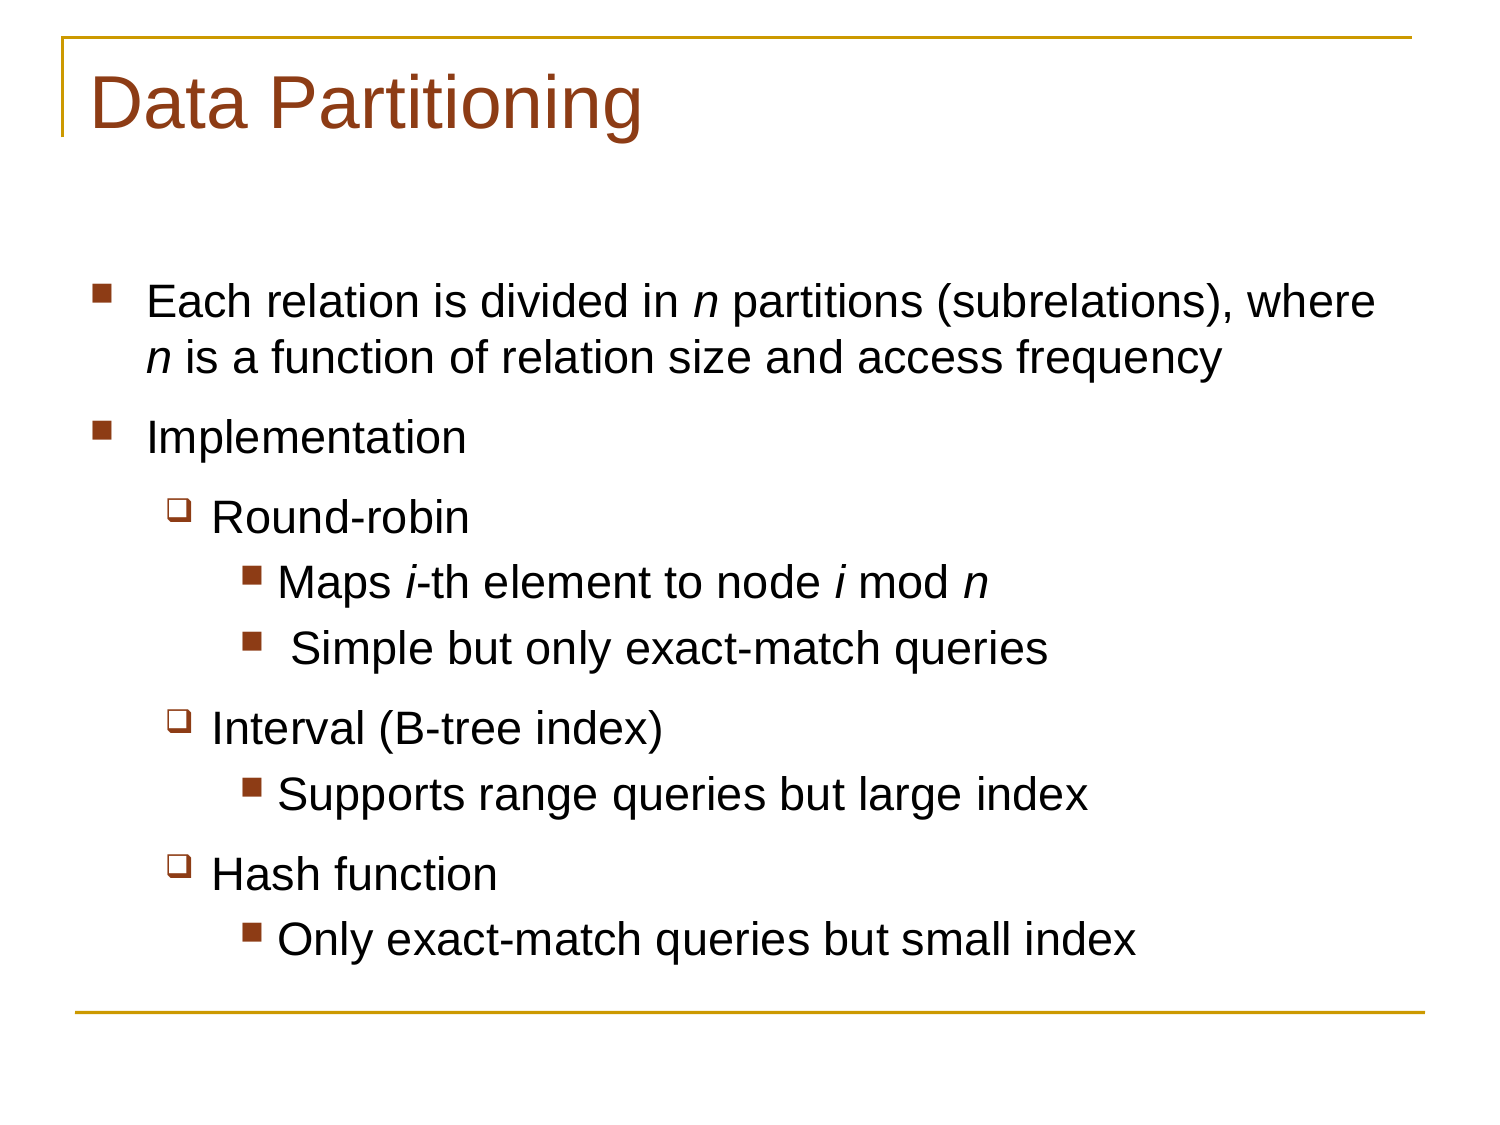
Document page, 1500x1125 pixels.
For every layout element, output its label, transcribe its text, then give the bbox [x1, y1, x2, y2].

list Each relation is divided in n partitions (subrelations), where n is a function of relation size and access frequency Implementation Round-robin Maps i-th element to node i mod n Simple but only exact-match queries Interval (B-tree index) Supports range queries but large index Hash function Only exact-match queries but small index [74, 262, 1426, 1006]
title Data Partitioning [74, 45, 1426, 233]
